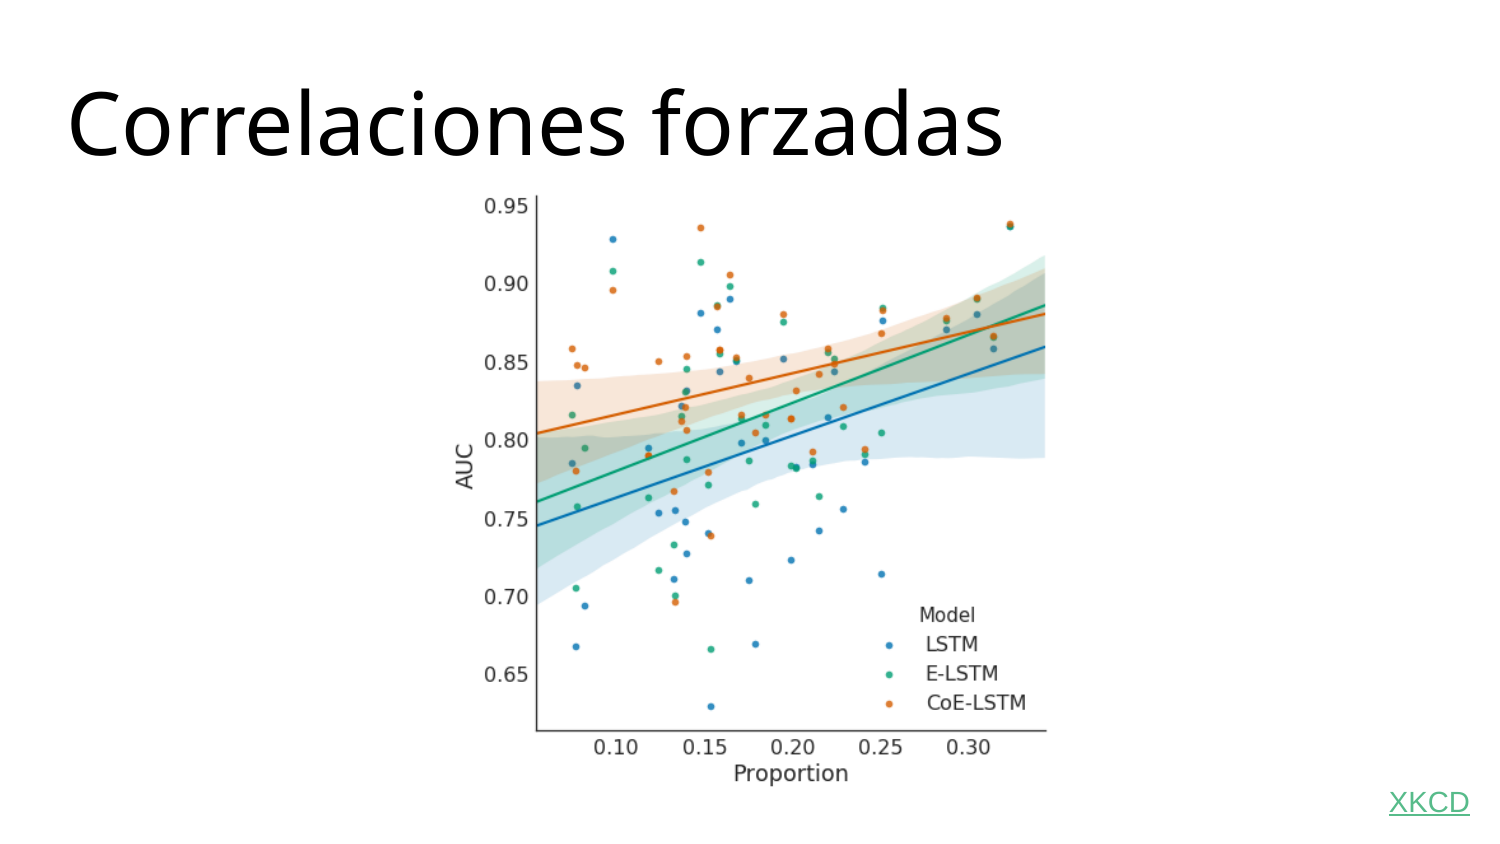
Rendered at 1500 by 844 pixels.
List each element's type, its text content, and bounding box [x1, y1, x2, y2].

picture [446, 187, 1053, 794]
title Correlaciones forzadas [51, 51, 1449, 189]
text_box XKCD [753, 774, 1485, 827]
